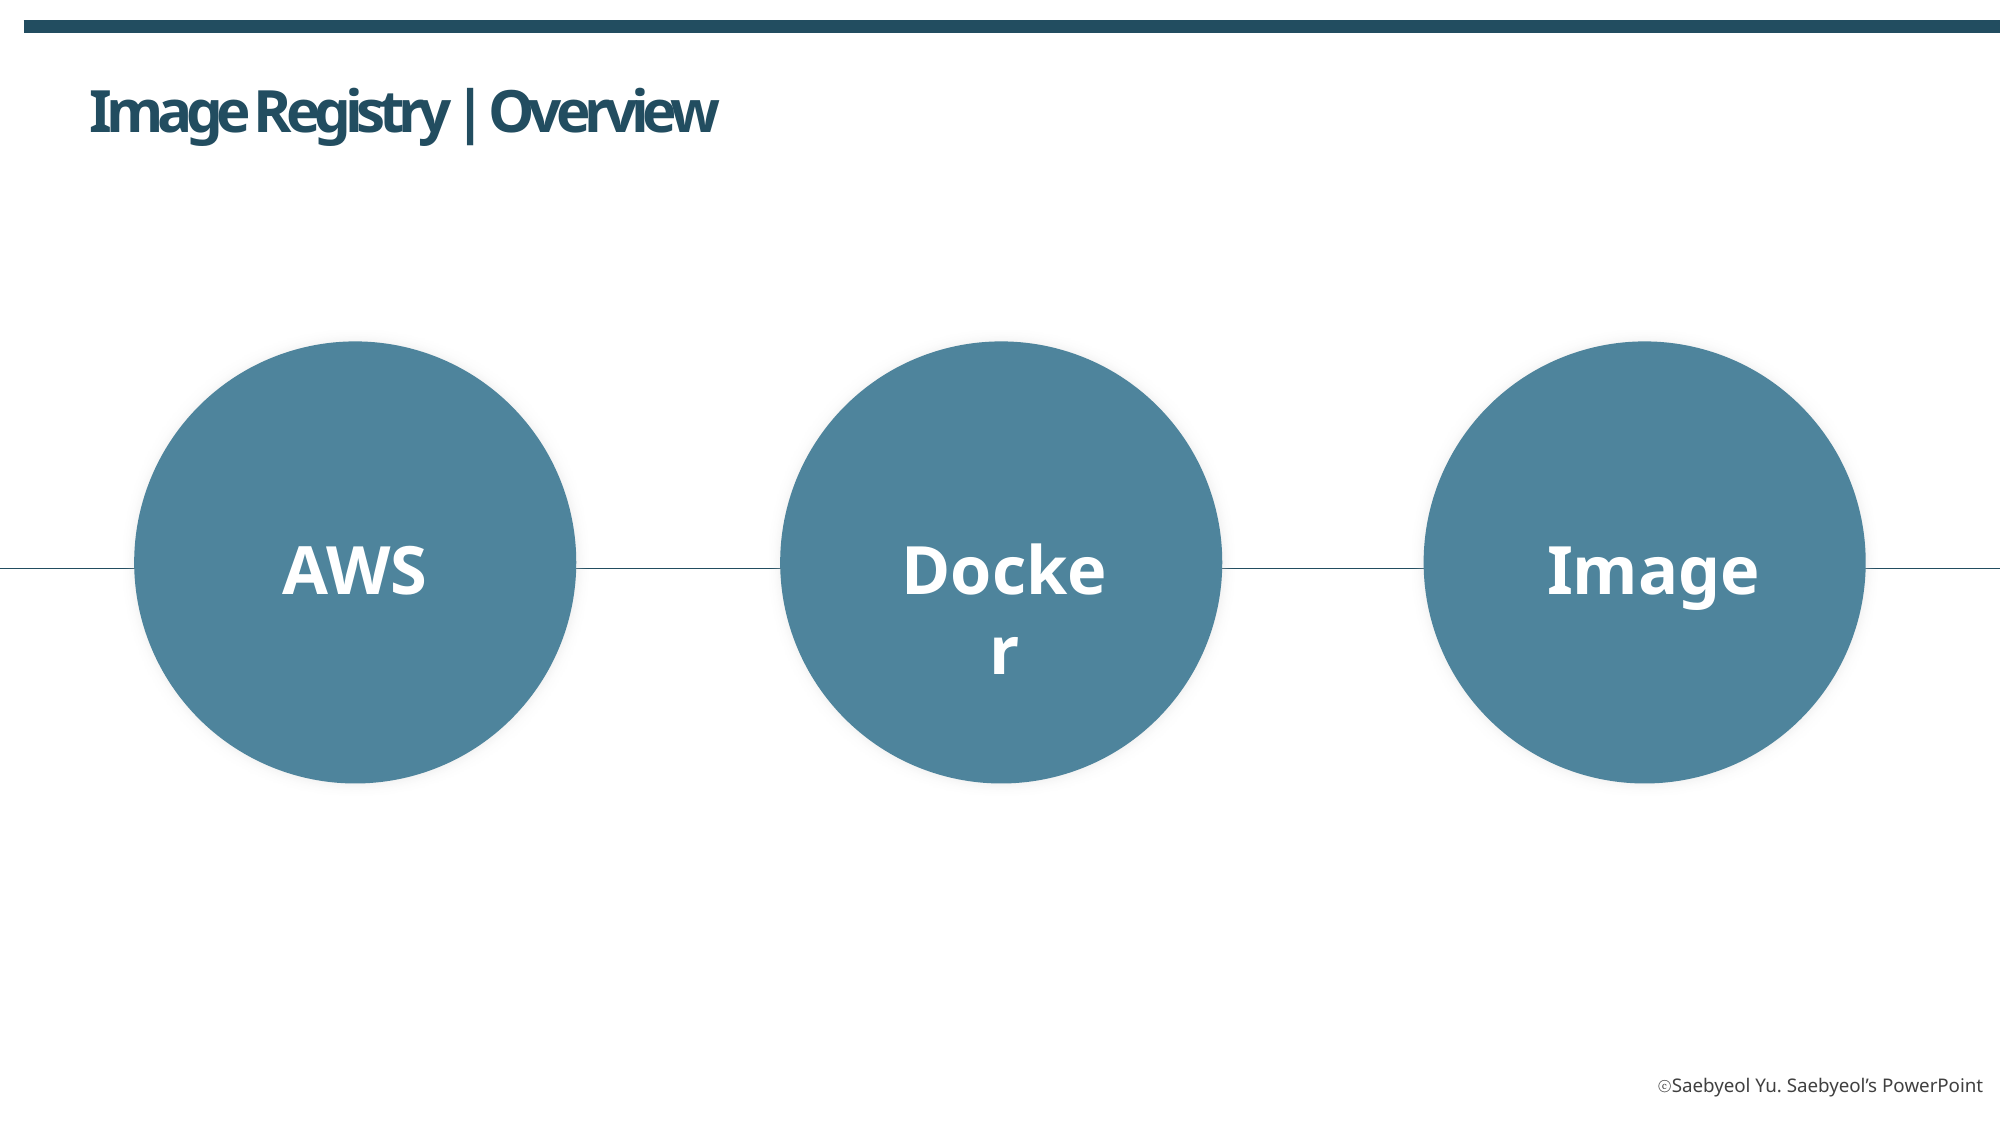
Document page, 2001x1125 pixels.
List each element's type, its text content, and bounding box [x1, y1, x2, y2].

text_box Docker [874, 520, 1135, 568]
text_box [133, 569, 578, 785]
text_box AWS [225, 520, 486, 568]
text_box [1422, 569, 1867, 785]
text_box Image [1523, 569, 1784, 616]
text_box Docker [874, 569, 1135, 696]
text_box [779, 340, 1224, 568]
text_box Image [1523, 520, 1784, 568]
text_box [133, 340, 578, 568]
text_box [779, 569, 1224, 785]
text_box Image Registry | Overview [51, 66, 851, 152]
text_box [1422, 340, 1867, 568]
text_box AWS [225, 569, 486, 616]
